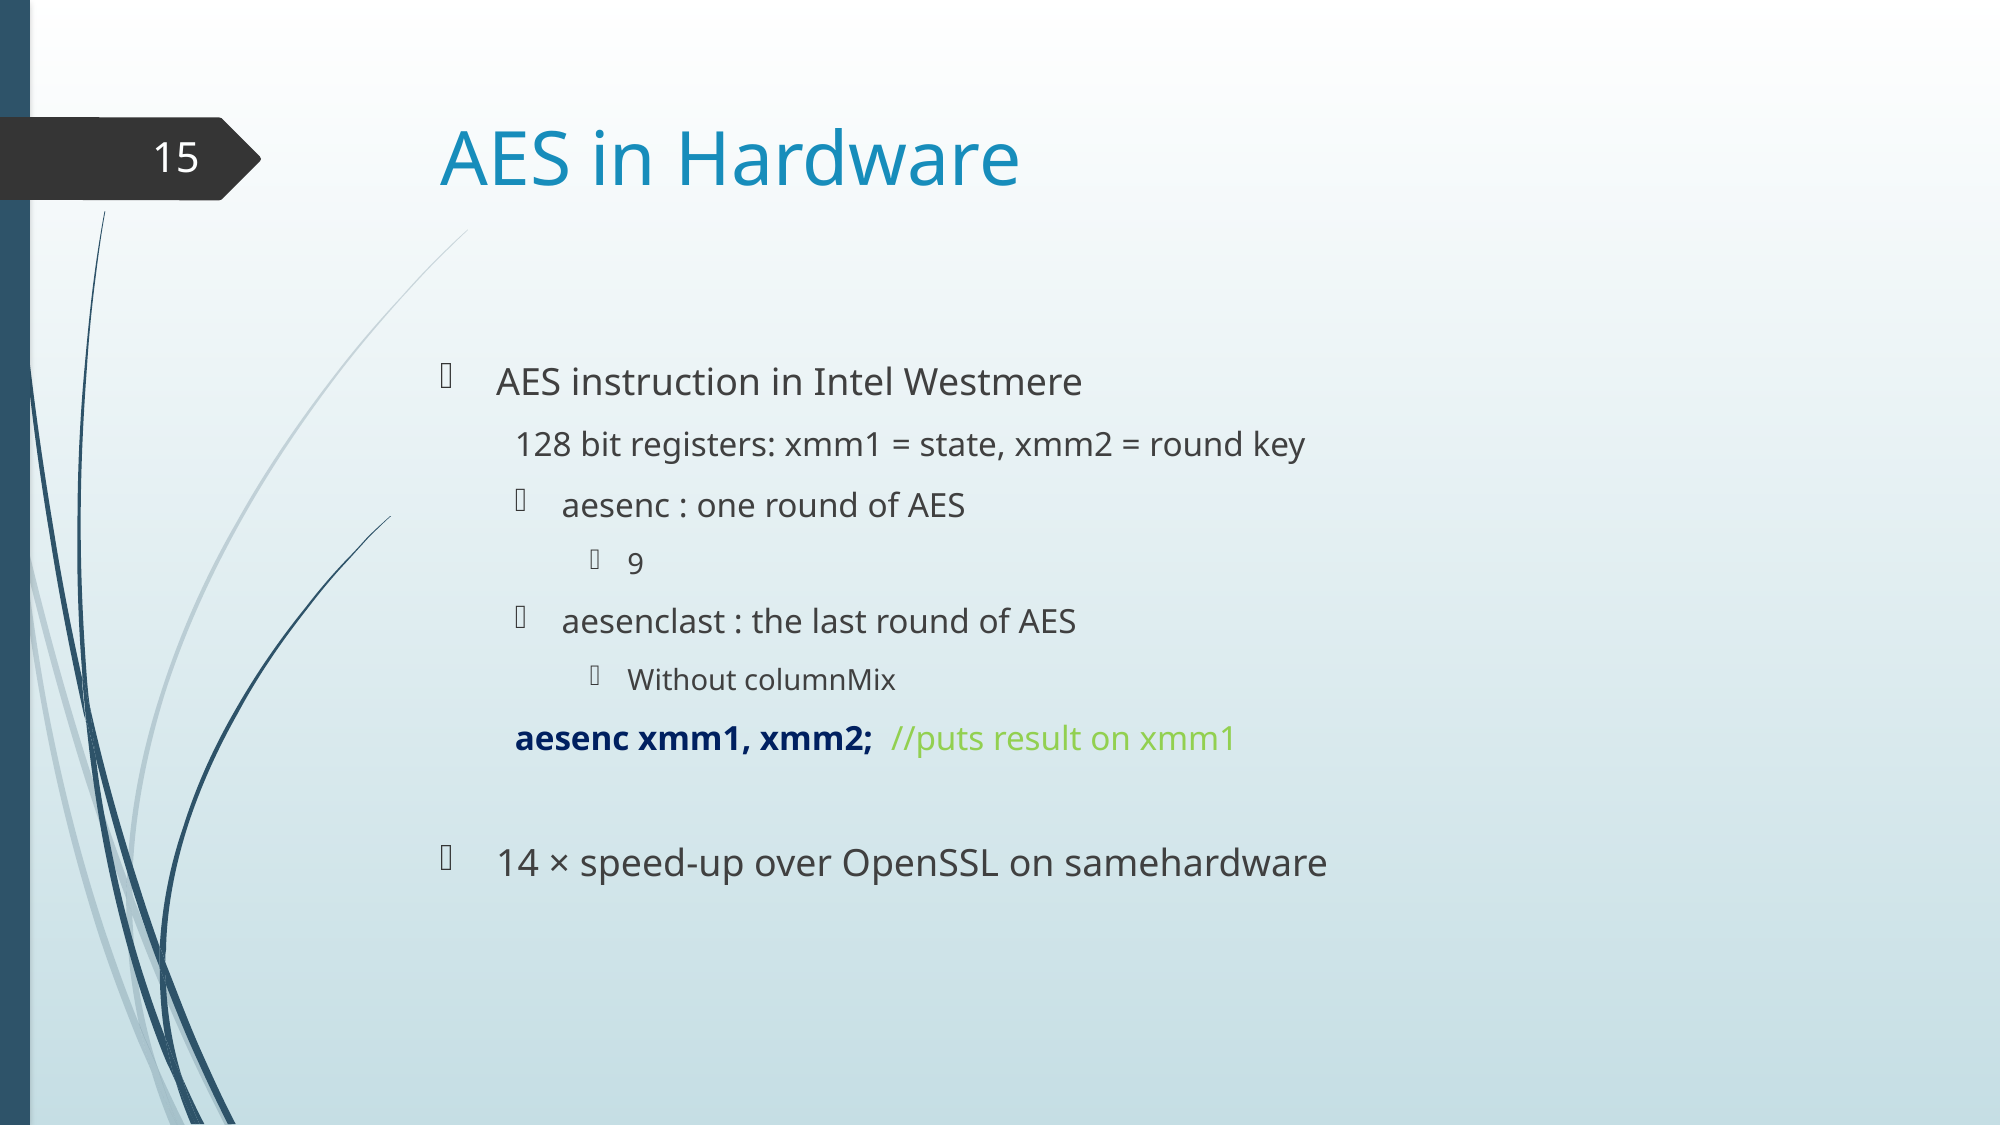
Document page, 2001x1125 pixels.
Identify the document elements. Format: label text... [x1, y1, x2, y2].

title AES in Hardware [425, 102, 1888, 313]
slide_number 15 [87, 129, 216, 190]
list AES instruction in Intel Westmere 128 bit registers: xmm1 = state, xmm2 = round key aesenc : one round of AES 9 aesenclast : the last round of AES Without columnMix aesenc xmm1, xmm2; //puts result on xmm1 14 × speed-up over OpenSSL on samehardware [424, 350, 1888, 970]
